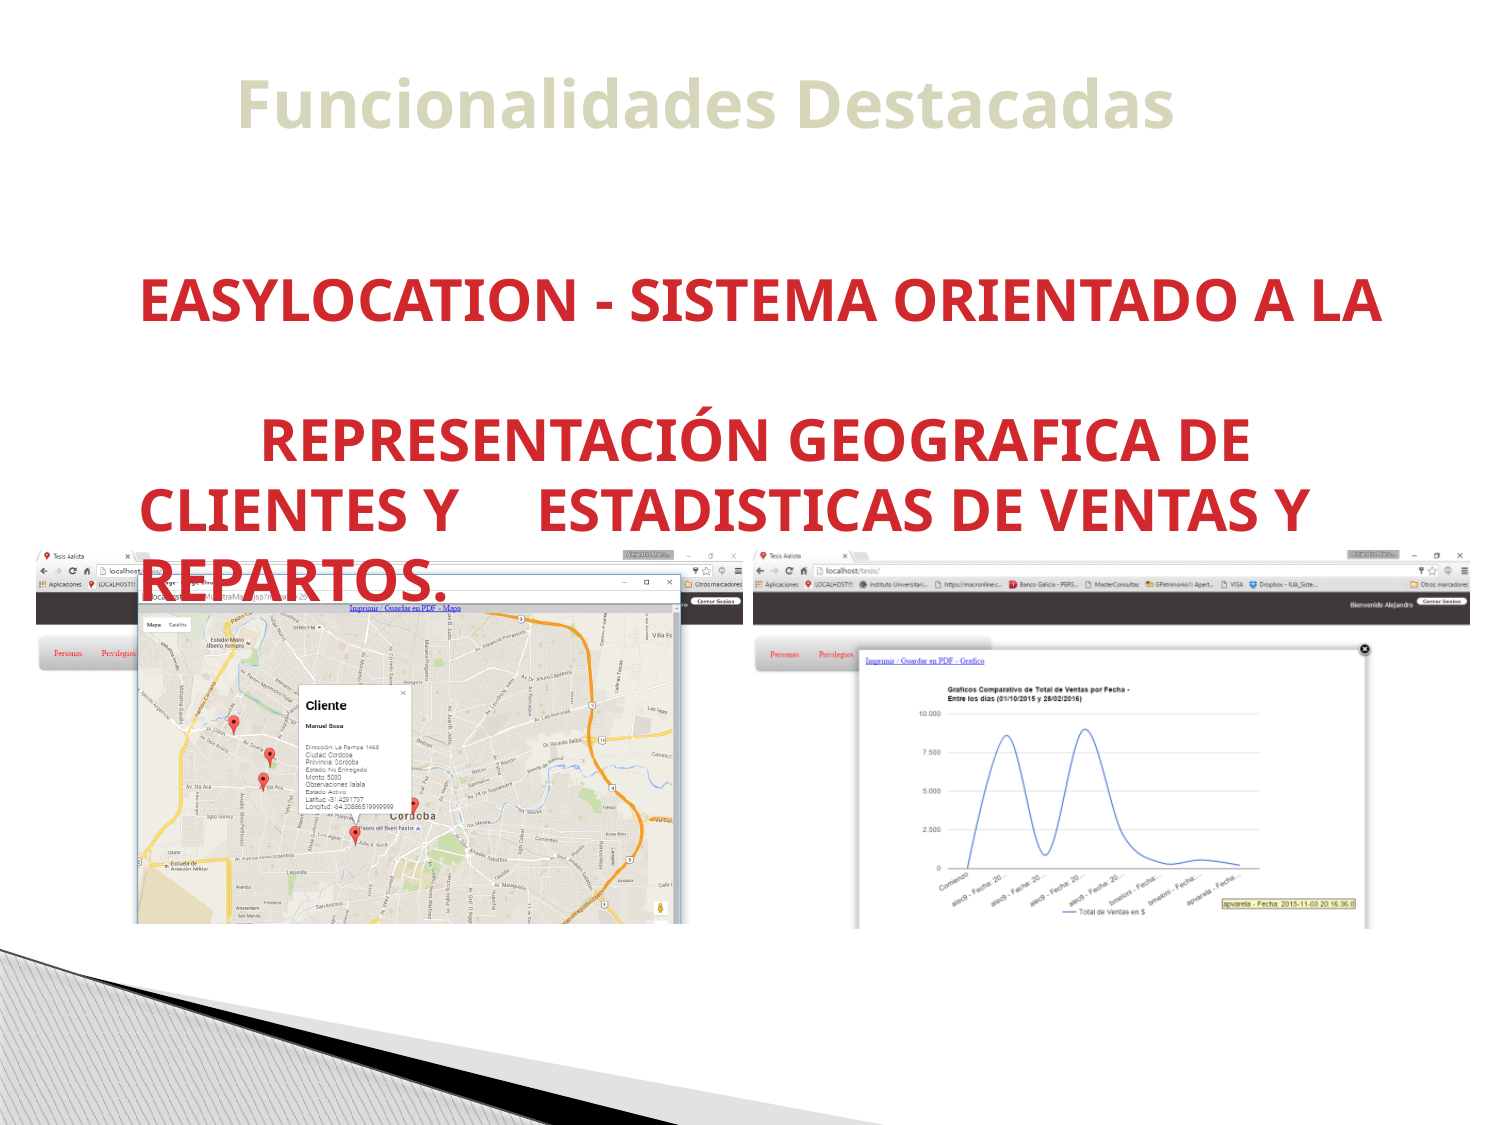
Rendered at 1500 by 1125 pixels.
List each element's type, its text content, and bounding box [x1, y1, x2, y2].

text_box Funcionalidades Destacadas [220, 54, 1192, 150]
picture [36, 550, 743, 924]
text_box EASYLOCATION - SISTEMA ORIENTADO A LA REPRESENTACIÓN GEOGRAFICA DE CLIENTES Y ESTADISTICAS DE VENTAS Y REPARTOS. [123, 255, 1435, 528]
picture [752, 550, 1470, 929]
